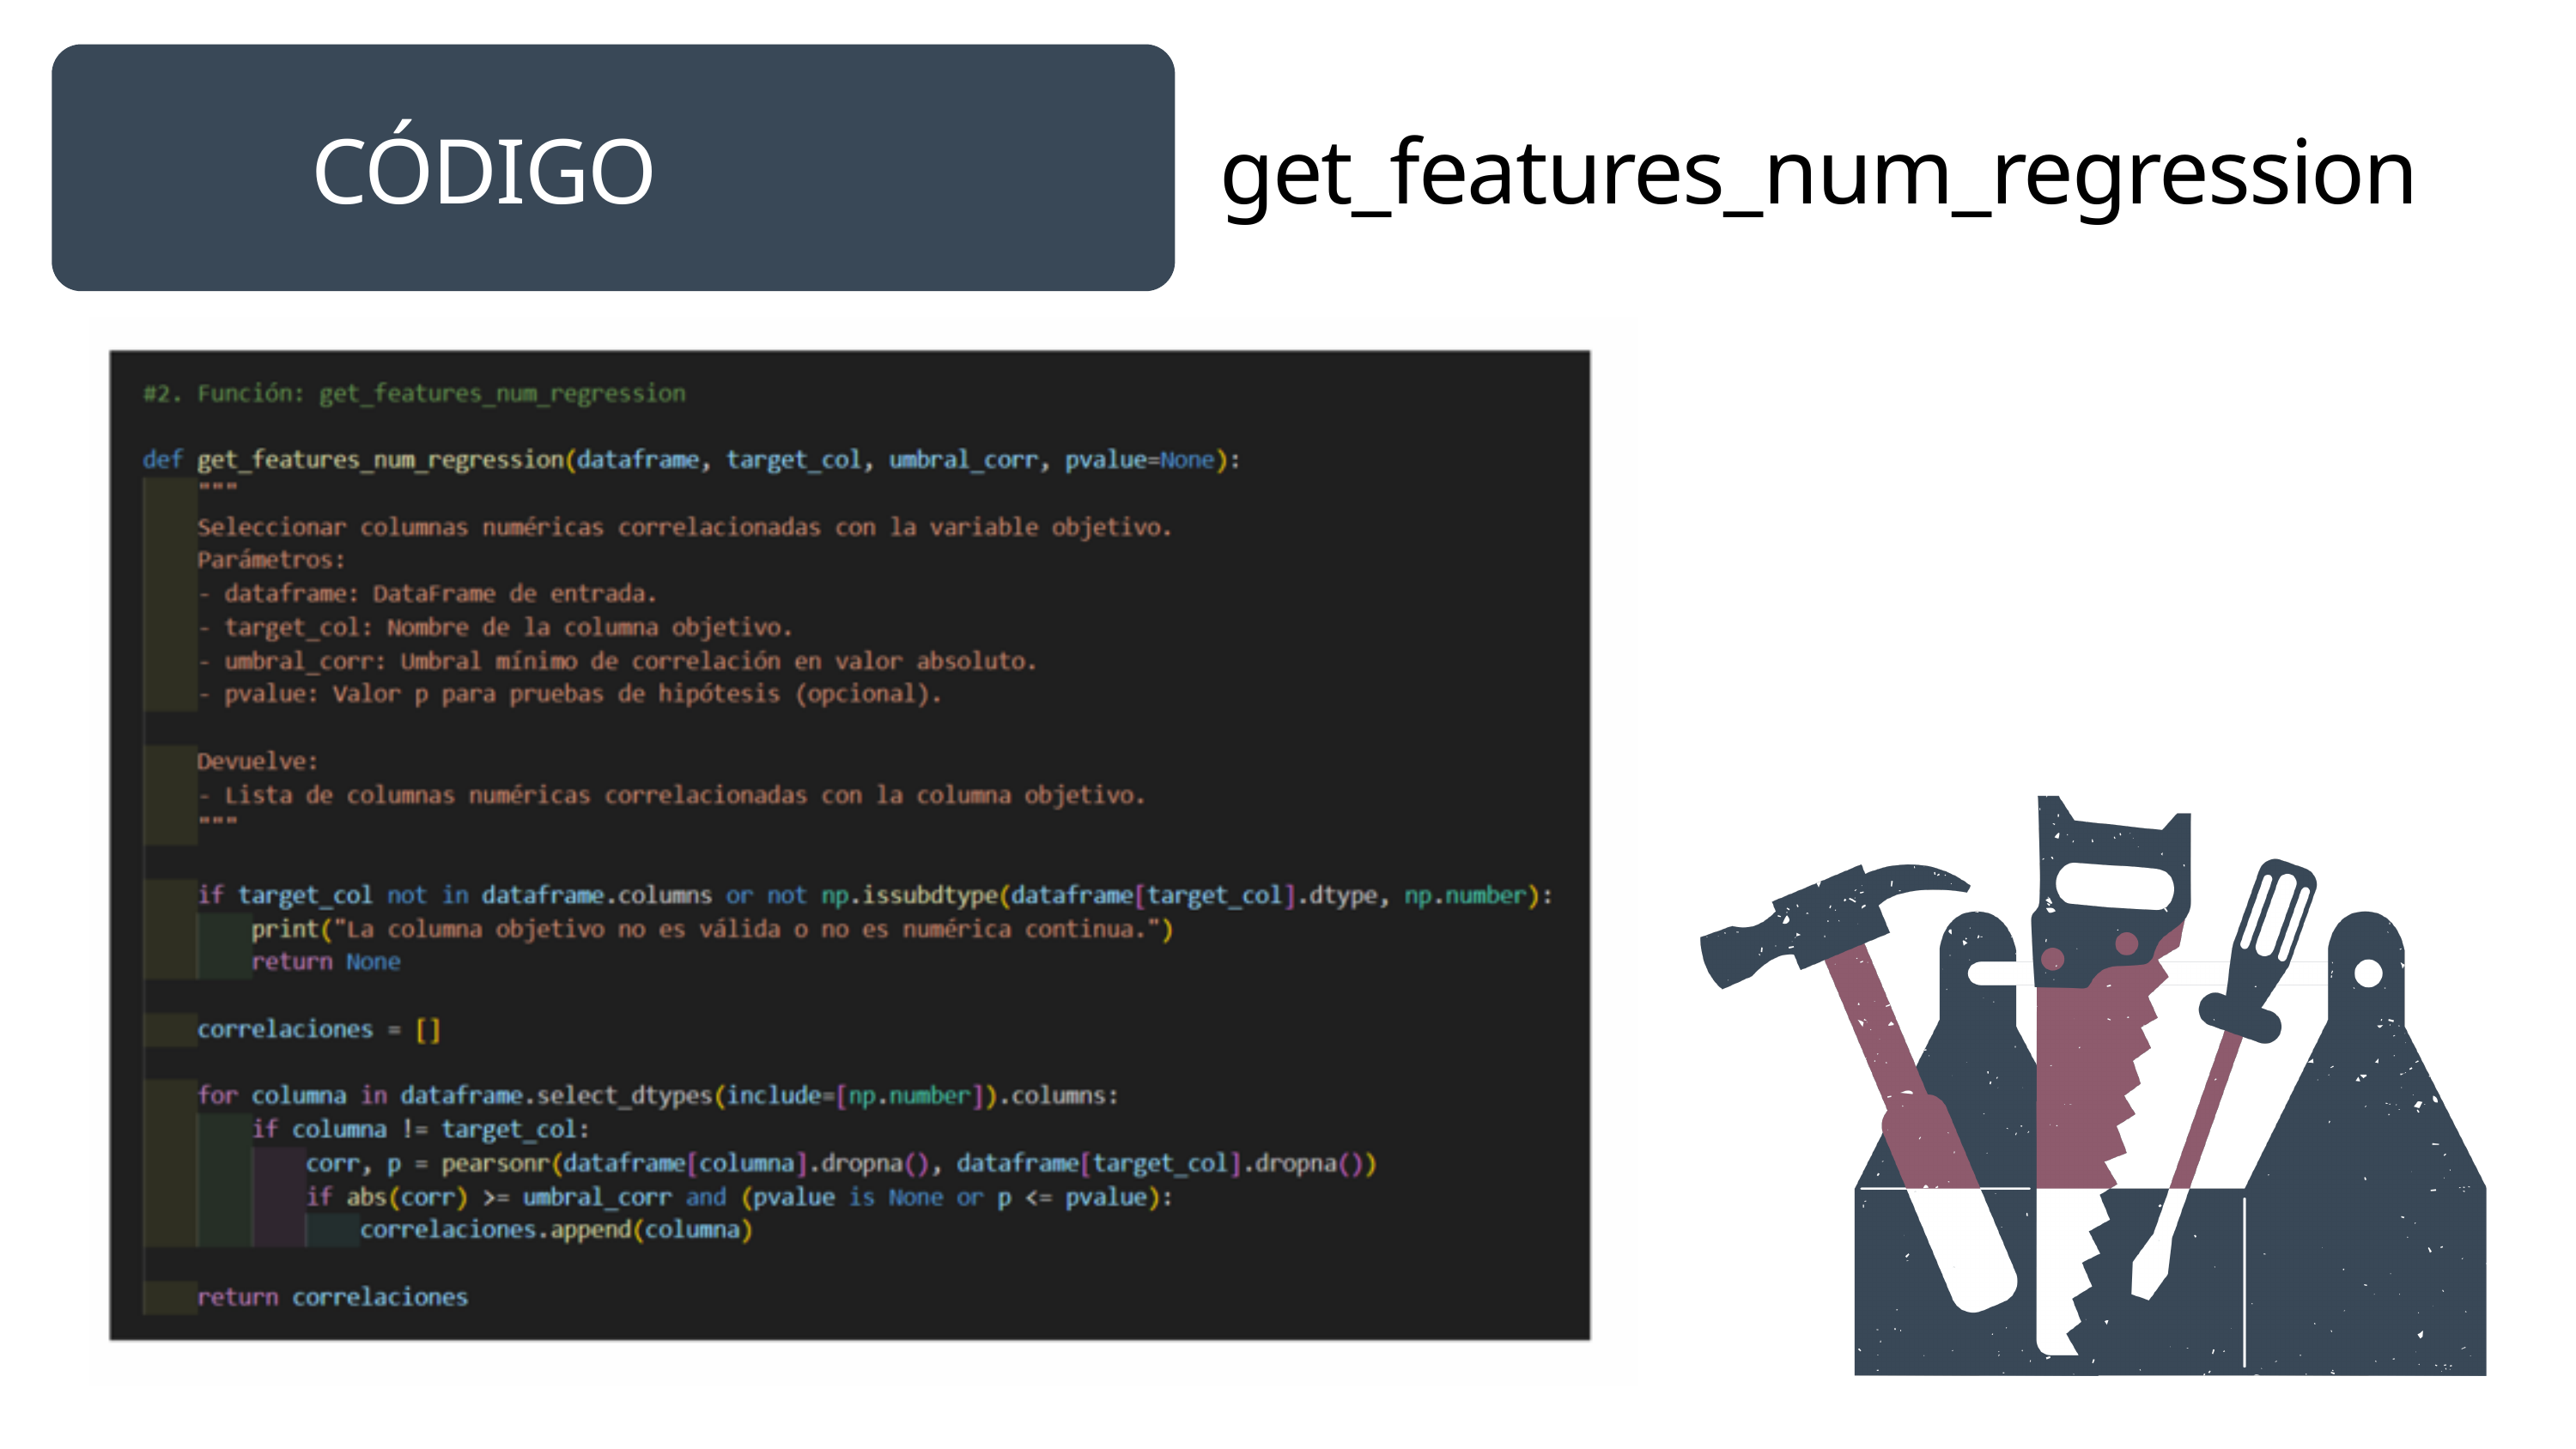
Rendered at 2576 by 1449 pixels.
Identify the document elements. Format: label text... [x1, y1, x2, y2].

text_box get_features_num_regression [1212, 107, 2426, 228]
text_box [1698, 796, 2487, 1376]
picture [88, 317, 1638, 1387]
text_box [52, 44, 1176, 292]
text_box CÓDIGO [157, 113, 813, 221]
